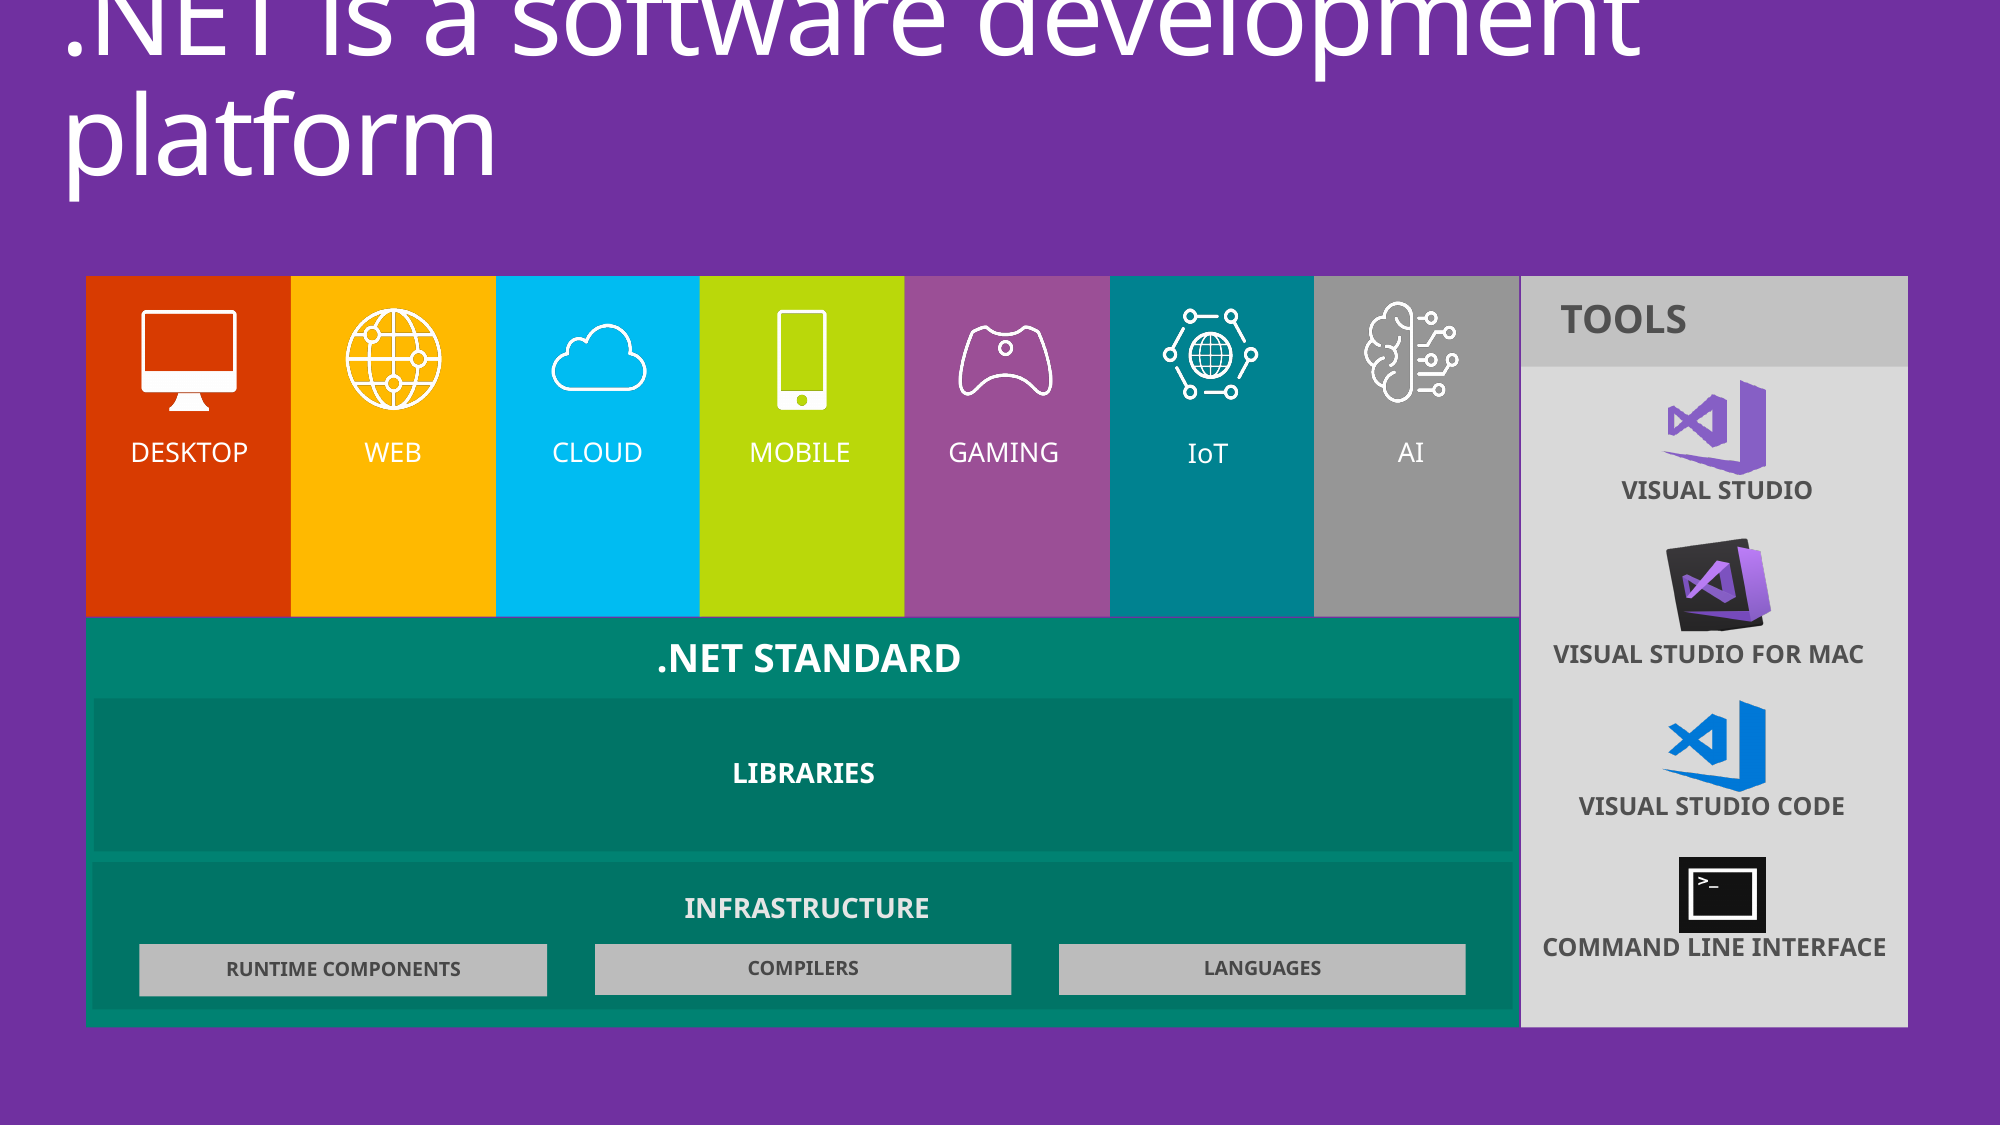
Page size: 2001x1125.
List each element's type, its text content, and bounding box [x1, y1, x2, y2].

text_box .NET is a software development platform [36, 20, 1966, 201]
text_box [1520, 275, 1909, 1028]
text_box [85, 617, 1520, 1028]
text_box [290, 275, 494, 617]
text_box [494, 275, 696, 617]
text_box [85, 275, 290, 617]
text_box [696, 275, 901, 617]
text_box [1105, 275, 1308, 617]
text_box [901, 275, 1105, 617]
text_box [1308, 275, 1520, 617]
